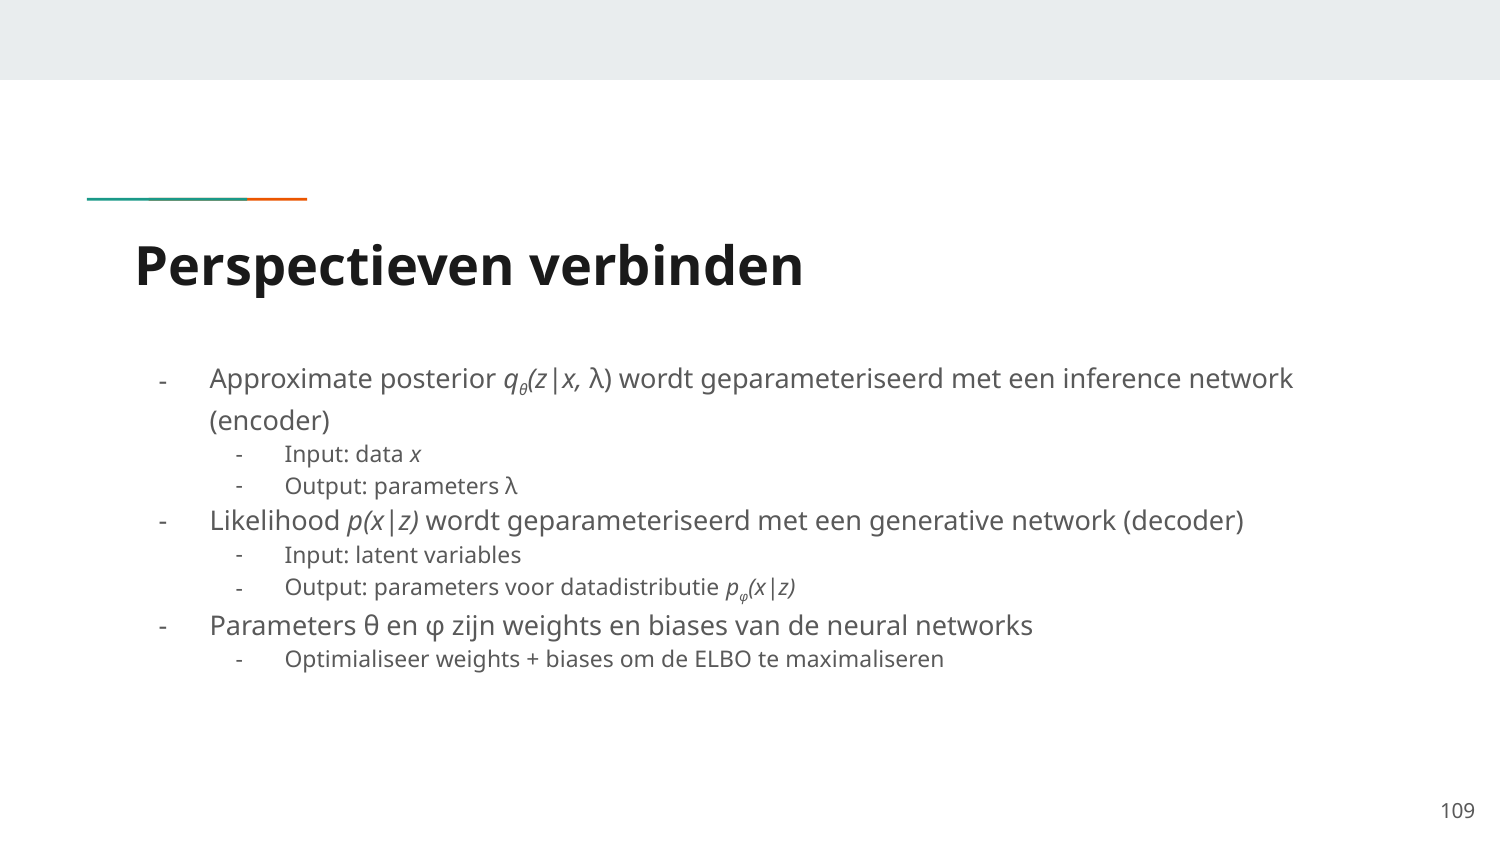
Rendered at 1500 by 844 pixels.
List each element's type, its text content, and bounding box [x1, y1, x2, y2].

title Perspectieven verbinden [119, 216, 1381, 305]
slide_number ‹#› [1400, 779, 1491, 844]
list Approximate posterior qθ(z|x, λ) wordt geparameteriseerd met een inference network (encoder) Input: data x Output: parameters λ Likelihood p(x|z) wordt geparameteriseerd met een generative network (decoder) Input: latent variables Output: parameters voor datadistributie pφ(x|z) Parameters θ en φ zijn weights en biases van de neural networks Optimialiseer weights + biases om de ELBO te maximaliseren [119, 341, 1381, 712]
